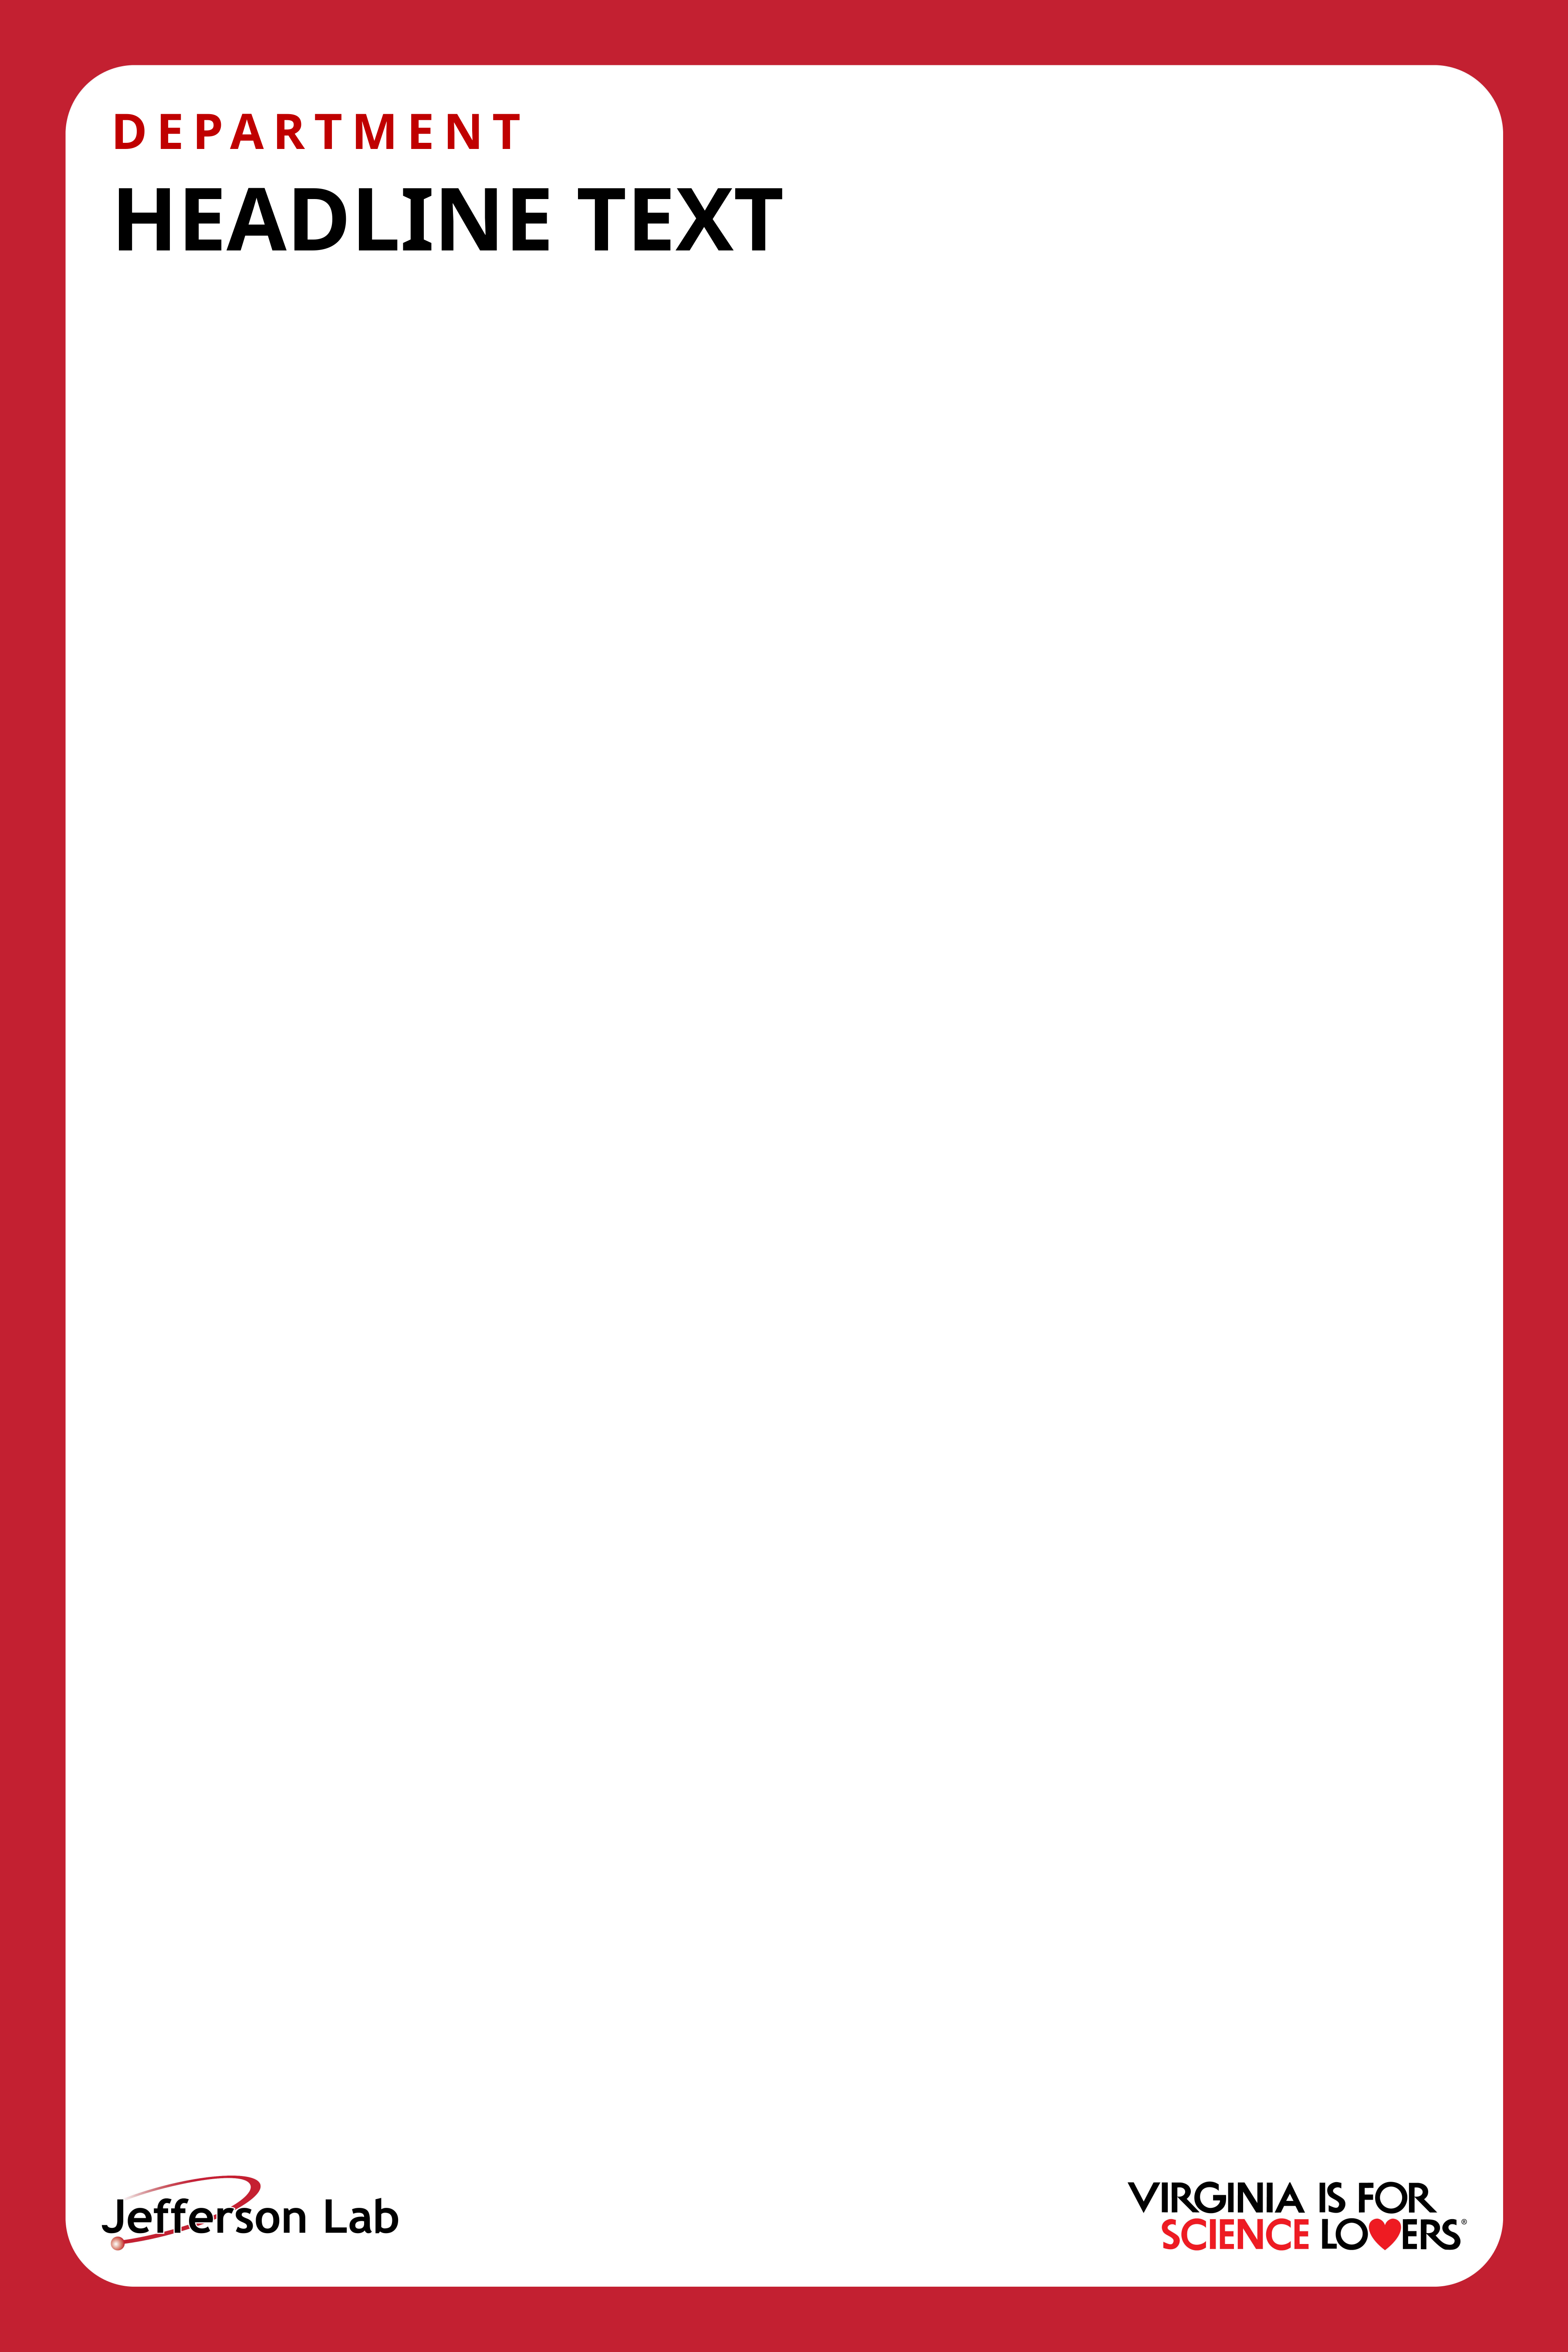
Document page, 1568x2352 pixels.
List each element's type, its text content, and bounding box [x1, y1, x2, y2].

title HEADLINE TEXT [104, 172, 1428, 336]
text_box DEPARTMENT [104, 104, 1428, 172]
